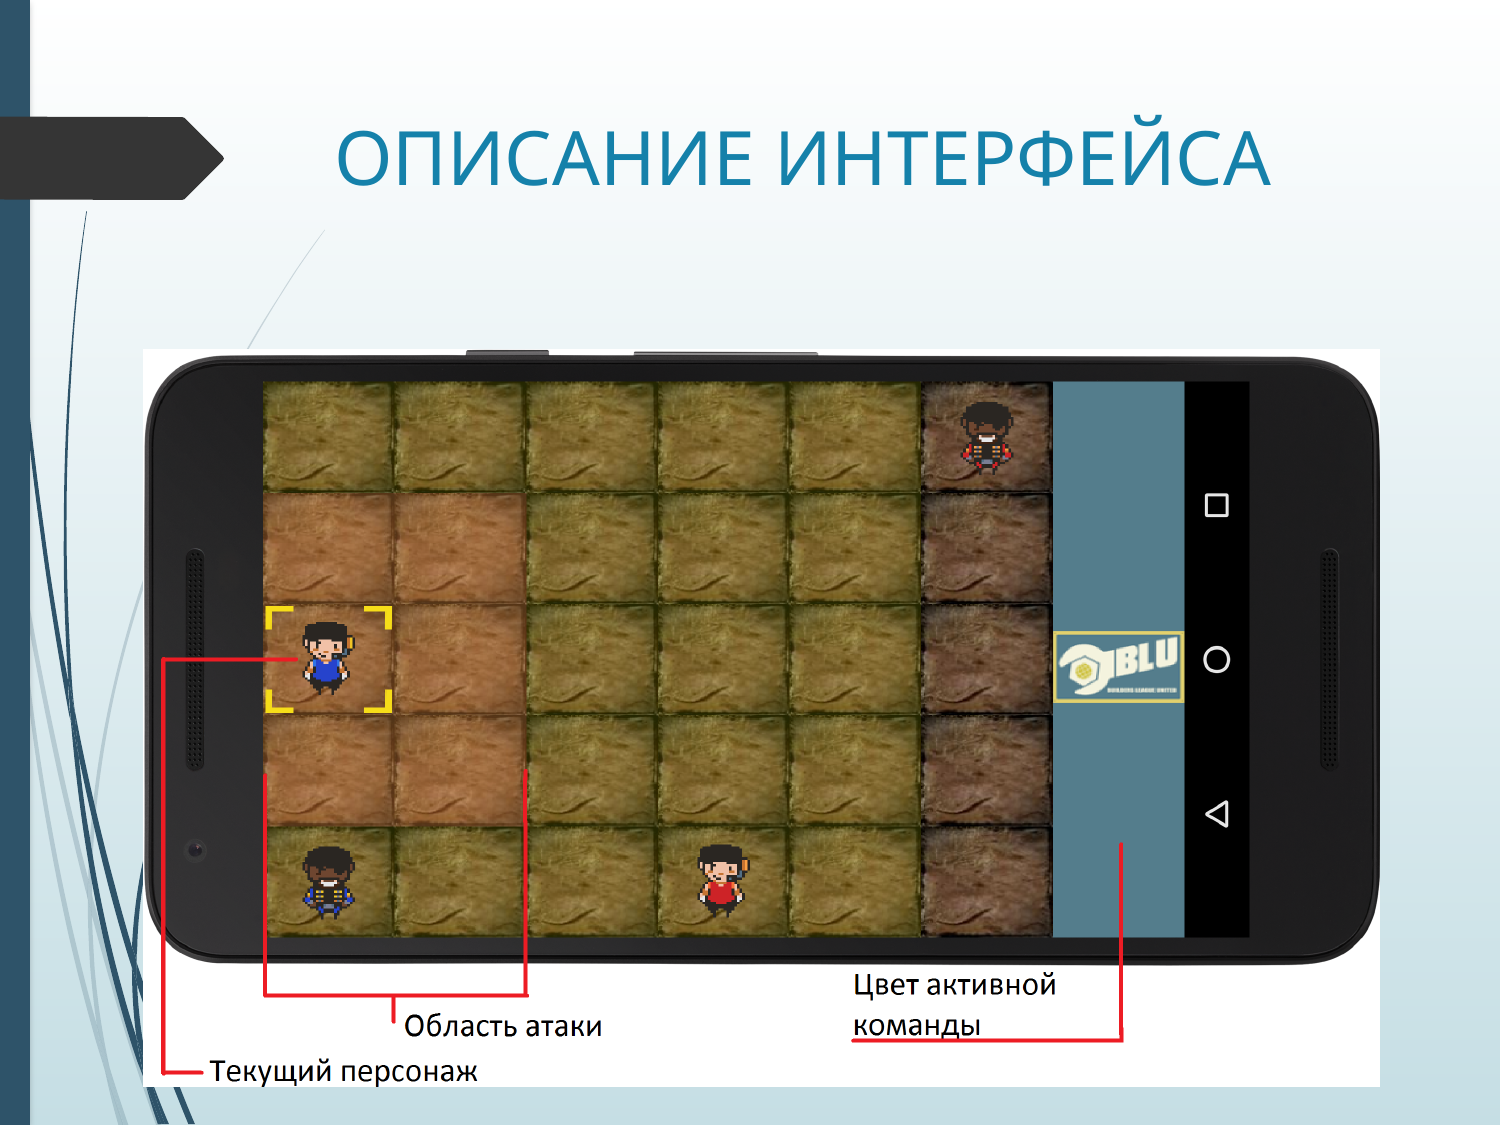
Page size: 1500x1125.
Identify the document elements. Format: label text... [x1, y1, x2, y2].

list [142, 349, 1380, 1087]
title ОПИСАНИЕ ИНТЕРФЕЙСА [319, 102, 1400, 313]
